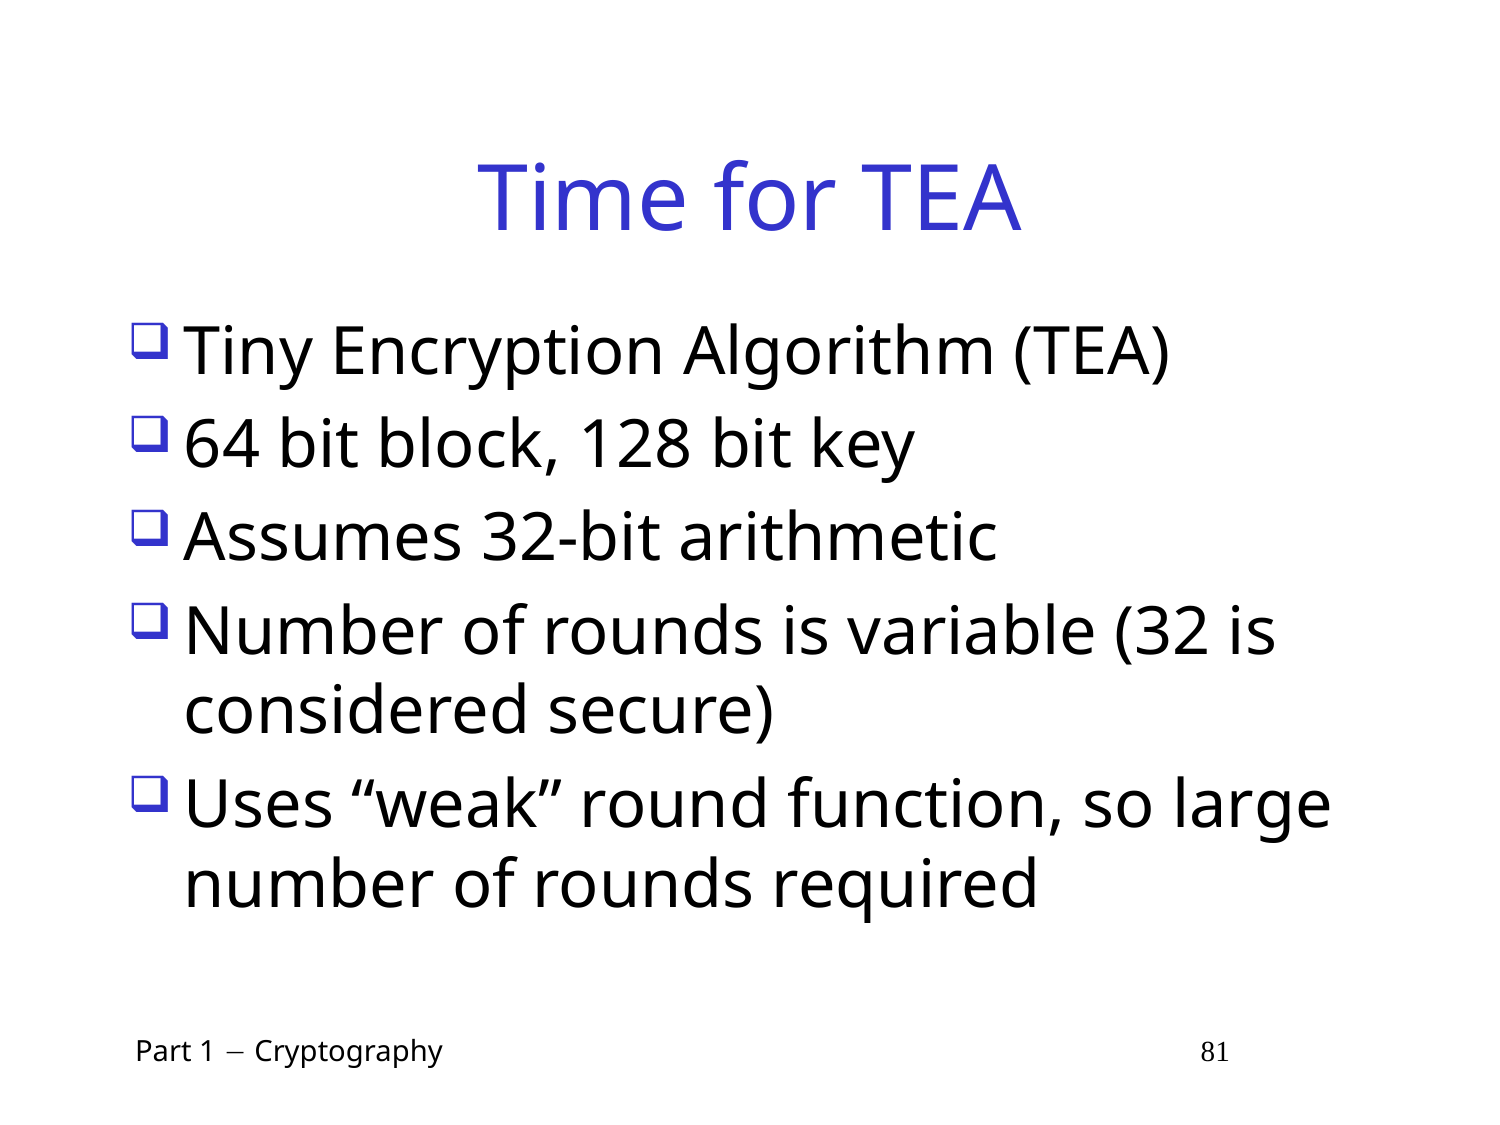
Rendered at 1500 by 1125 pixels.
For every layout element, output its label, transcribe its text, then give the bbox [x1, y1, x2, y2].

title Time for TEA [112, 99, 1388, 288]
footer Part 1  Cryptography 81 [112, 1024, 1401, 1101]
list Tiny Encryption Algorithm (TEA) 64 bit block, 128 bit key Assumes 32-bit arithmetic Number of rounds is variable (32 is considered secure) Uses “weak” round function, so large number of rounds required [112, 299, 1401, 976]
